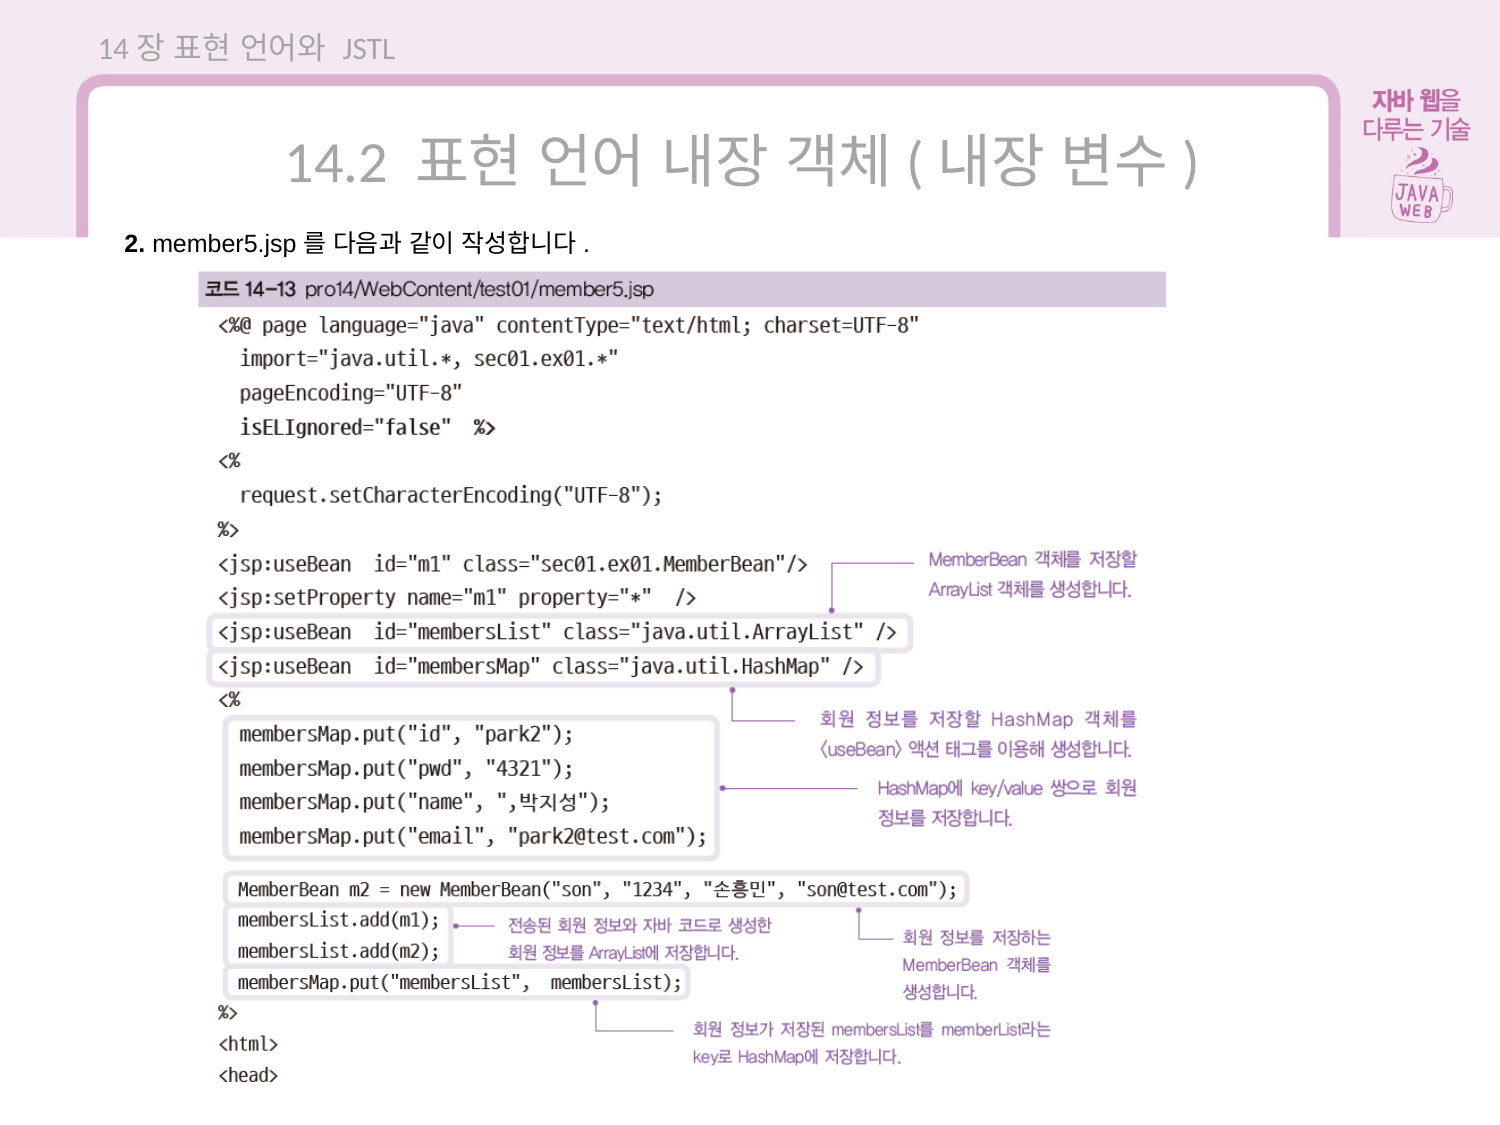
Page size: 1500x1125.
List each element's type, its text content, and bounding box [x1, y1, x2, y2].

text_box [186, 265, 1182, 1088]
text_box 14.2 표현 언어 내장 객체(내장 변수) [217, 117, 1268, 202]
picture [0, 0, 1500, 1125]
text_box 14장 표현 언어와 JSTL [82, 0, 1133, 74]
text_box 2. member5.jsp를 다음과 같이 작성합니다. [109, 220, 1287, 265]
